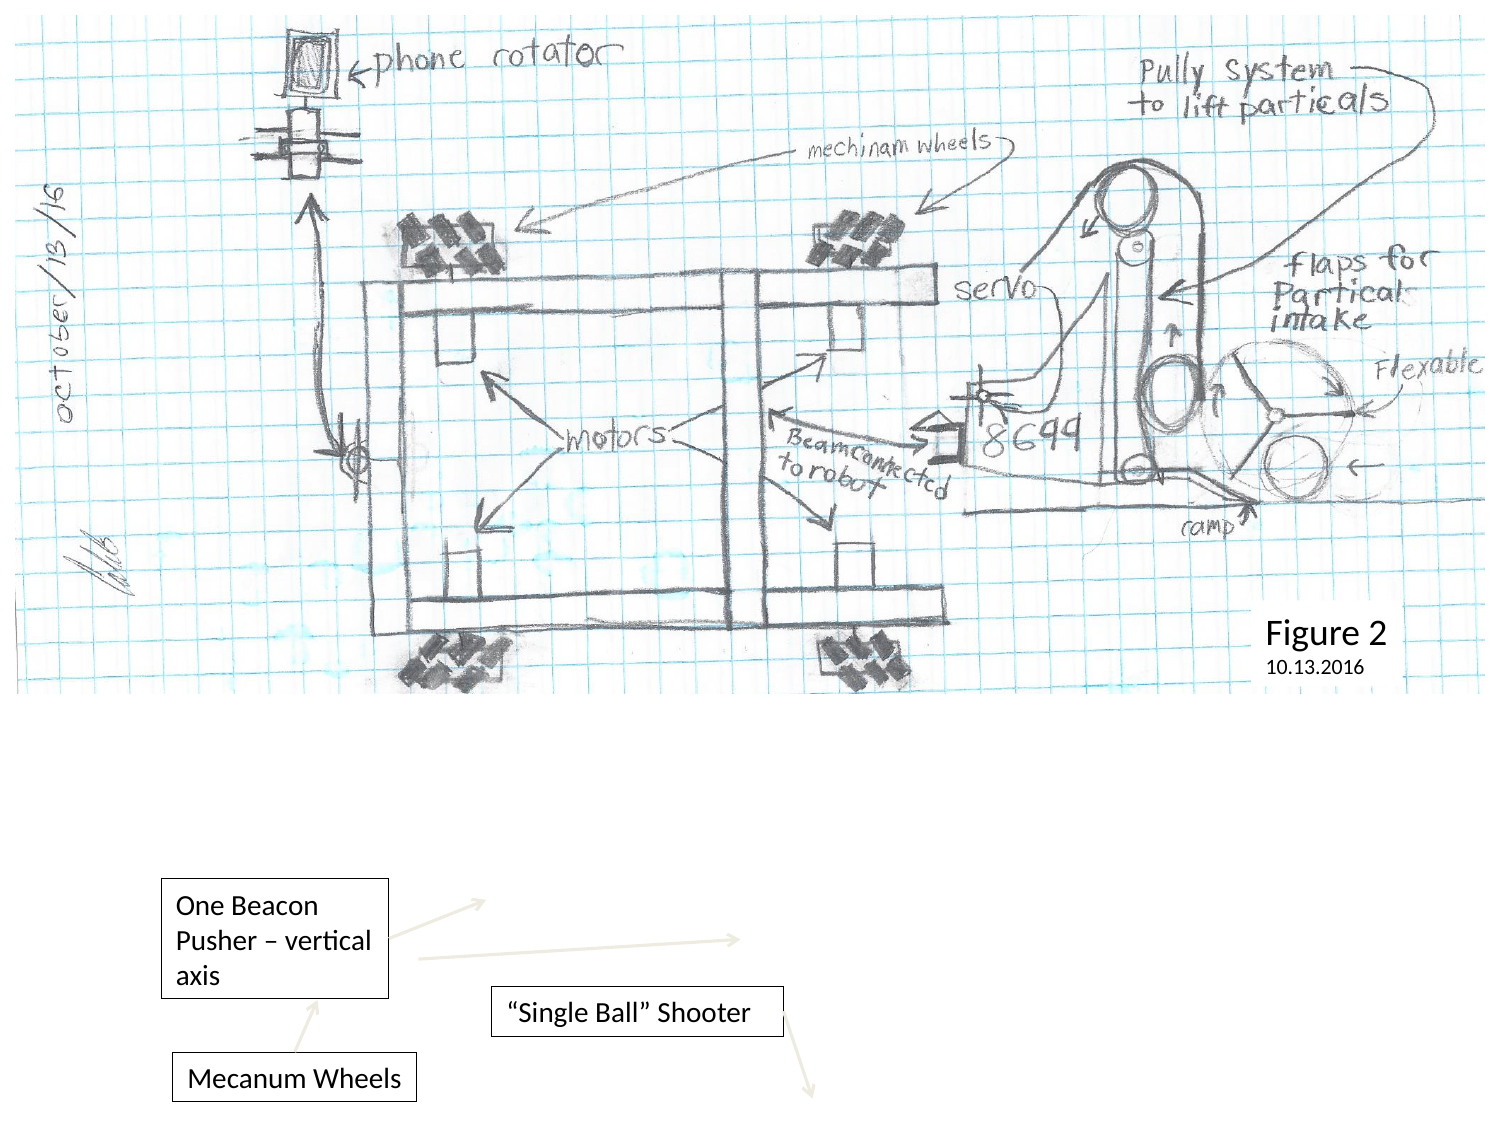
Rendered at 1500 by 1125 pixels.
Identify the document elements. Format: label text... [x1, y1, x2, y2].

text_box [388, 899, 487, 940]
text_box “Single Ball” Shooter [491, 986, 784, 1037]
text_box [294, 999, 318, 1053]
text_box Mecanum Wheels [172, 1052, 417, 1102]
picture [14, 14, 1486, 694]
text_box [418, 939, 741, 960]
text_box One Beacon Pusher – vertical axis [161, 878, 389, 999]
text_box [783, 1011, 813, 1099]
